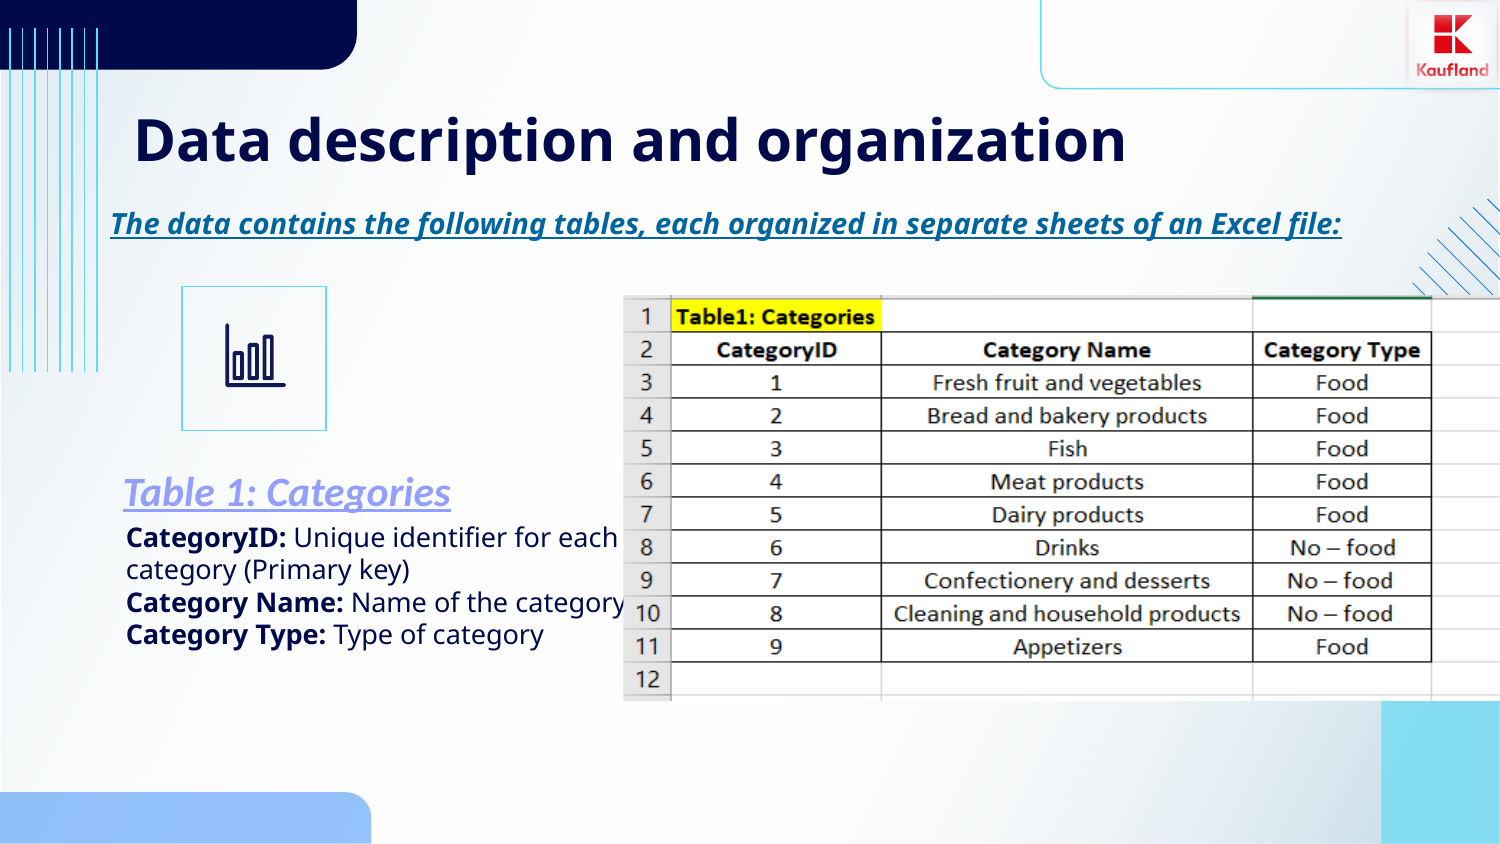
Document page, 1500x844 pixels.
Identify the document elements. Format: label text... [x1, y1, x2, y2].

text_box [225, 322, 287, 388]
picture [1, 0, 1500, 844]
subtitle CategoryID: Unique identifier for each category (Primary key) Category Name: Name of the category Category Type: Type of category [82, 505, 649, 714]
title Data description and organization [118, 88, 1382, 183]
subtitle Table 1: Categories [82, 431, 491, 530]
text_box [182, 286, 327, 431]
text_box The data contains the following tables, each organized in separate sheets of an Excel file: [95, 198, 1405, 249]
